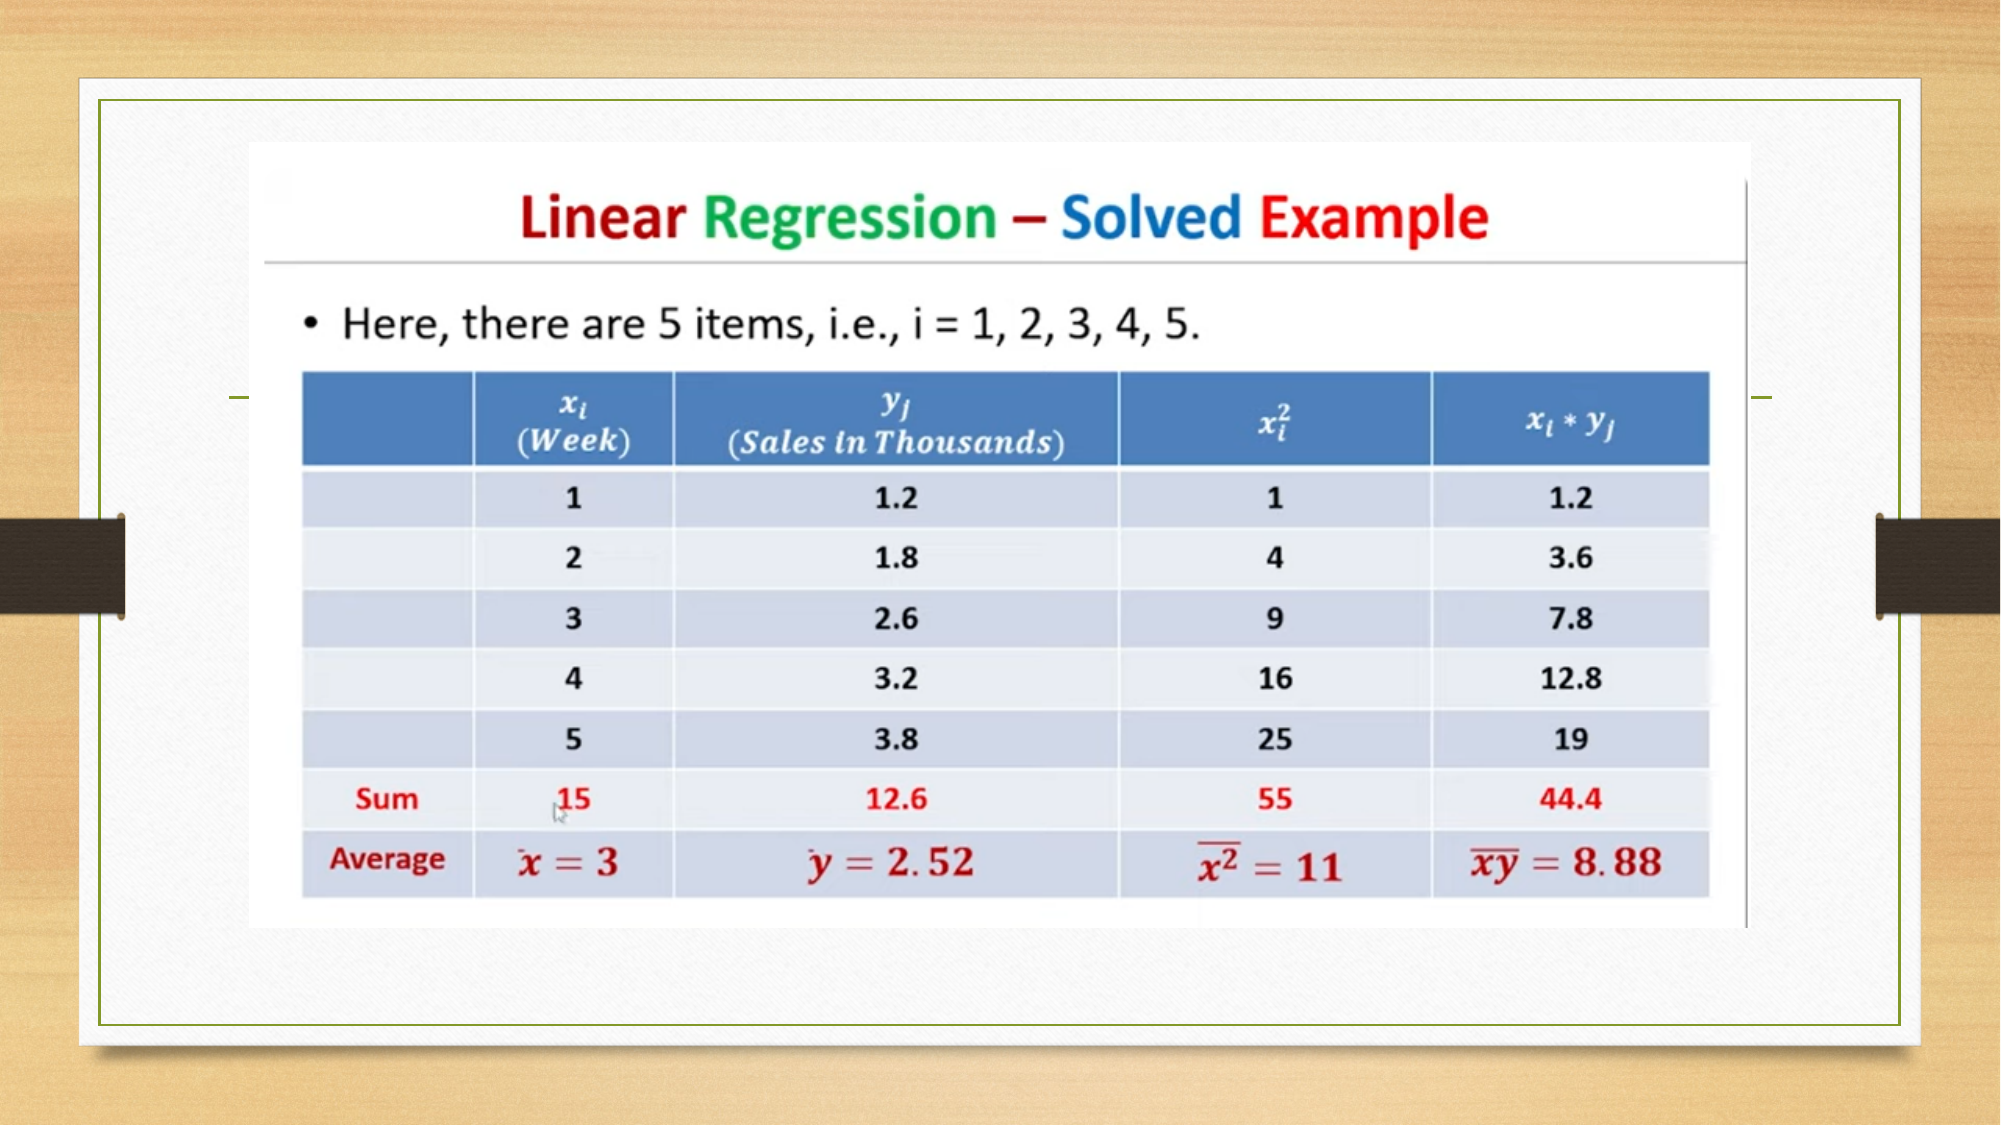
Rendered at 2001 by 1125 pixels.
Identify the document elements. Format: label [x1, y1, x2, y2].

list [248, 142, 1752, 928]
picture [0, 0, 2001, 1125]
